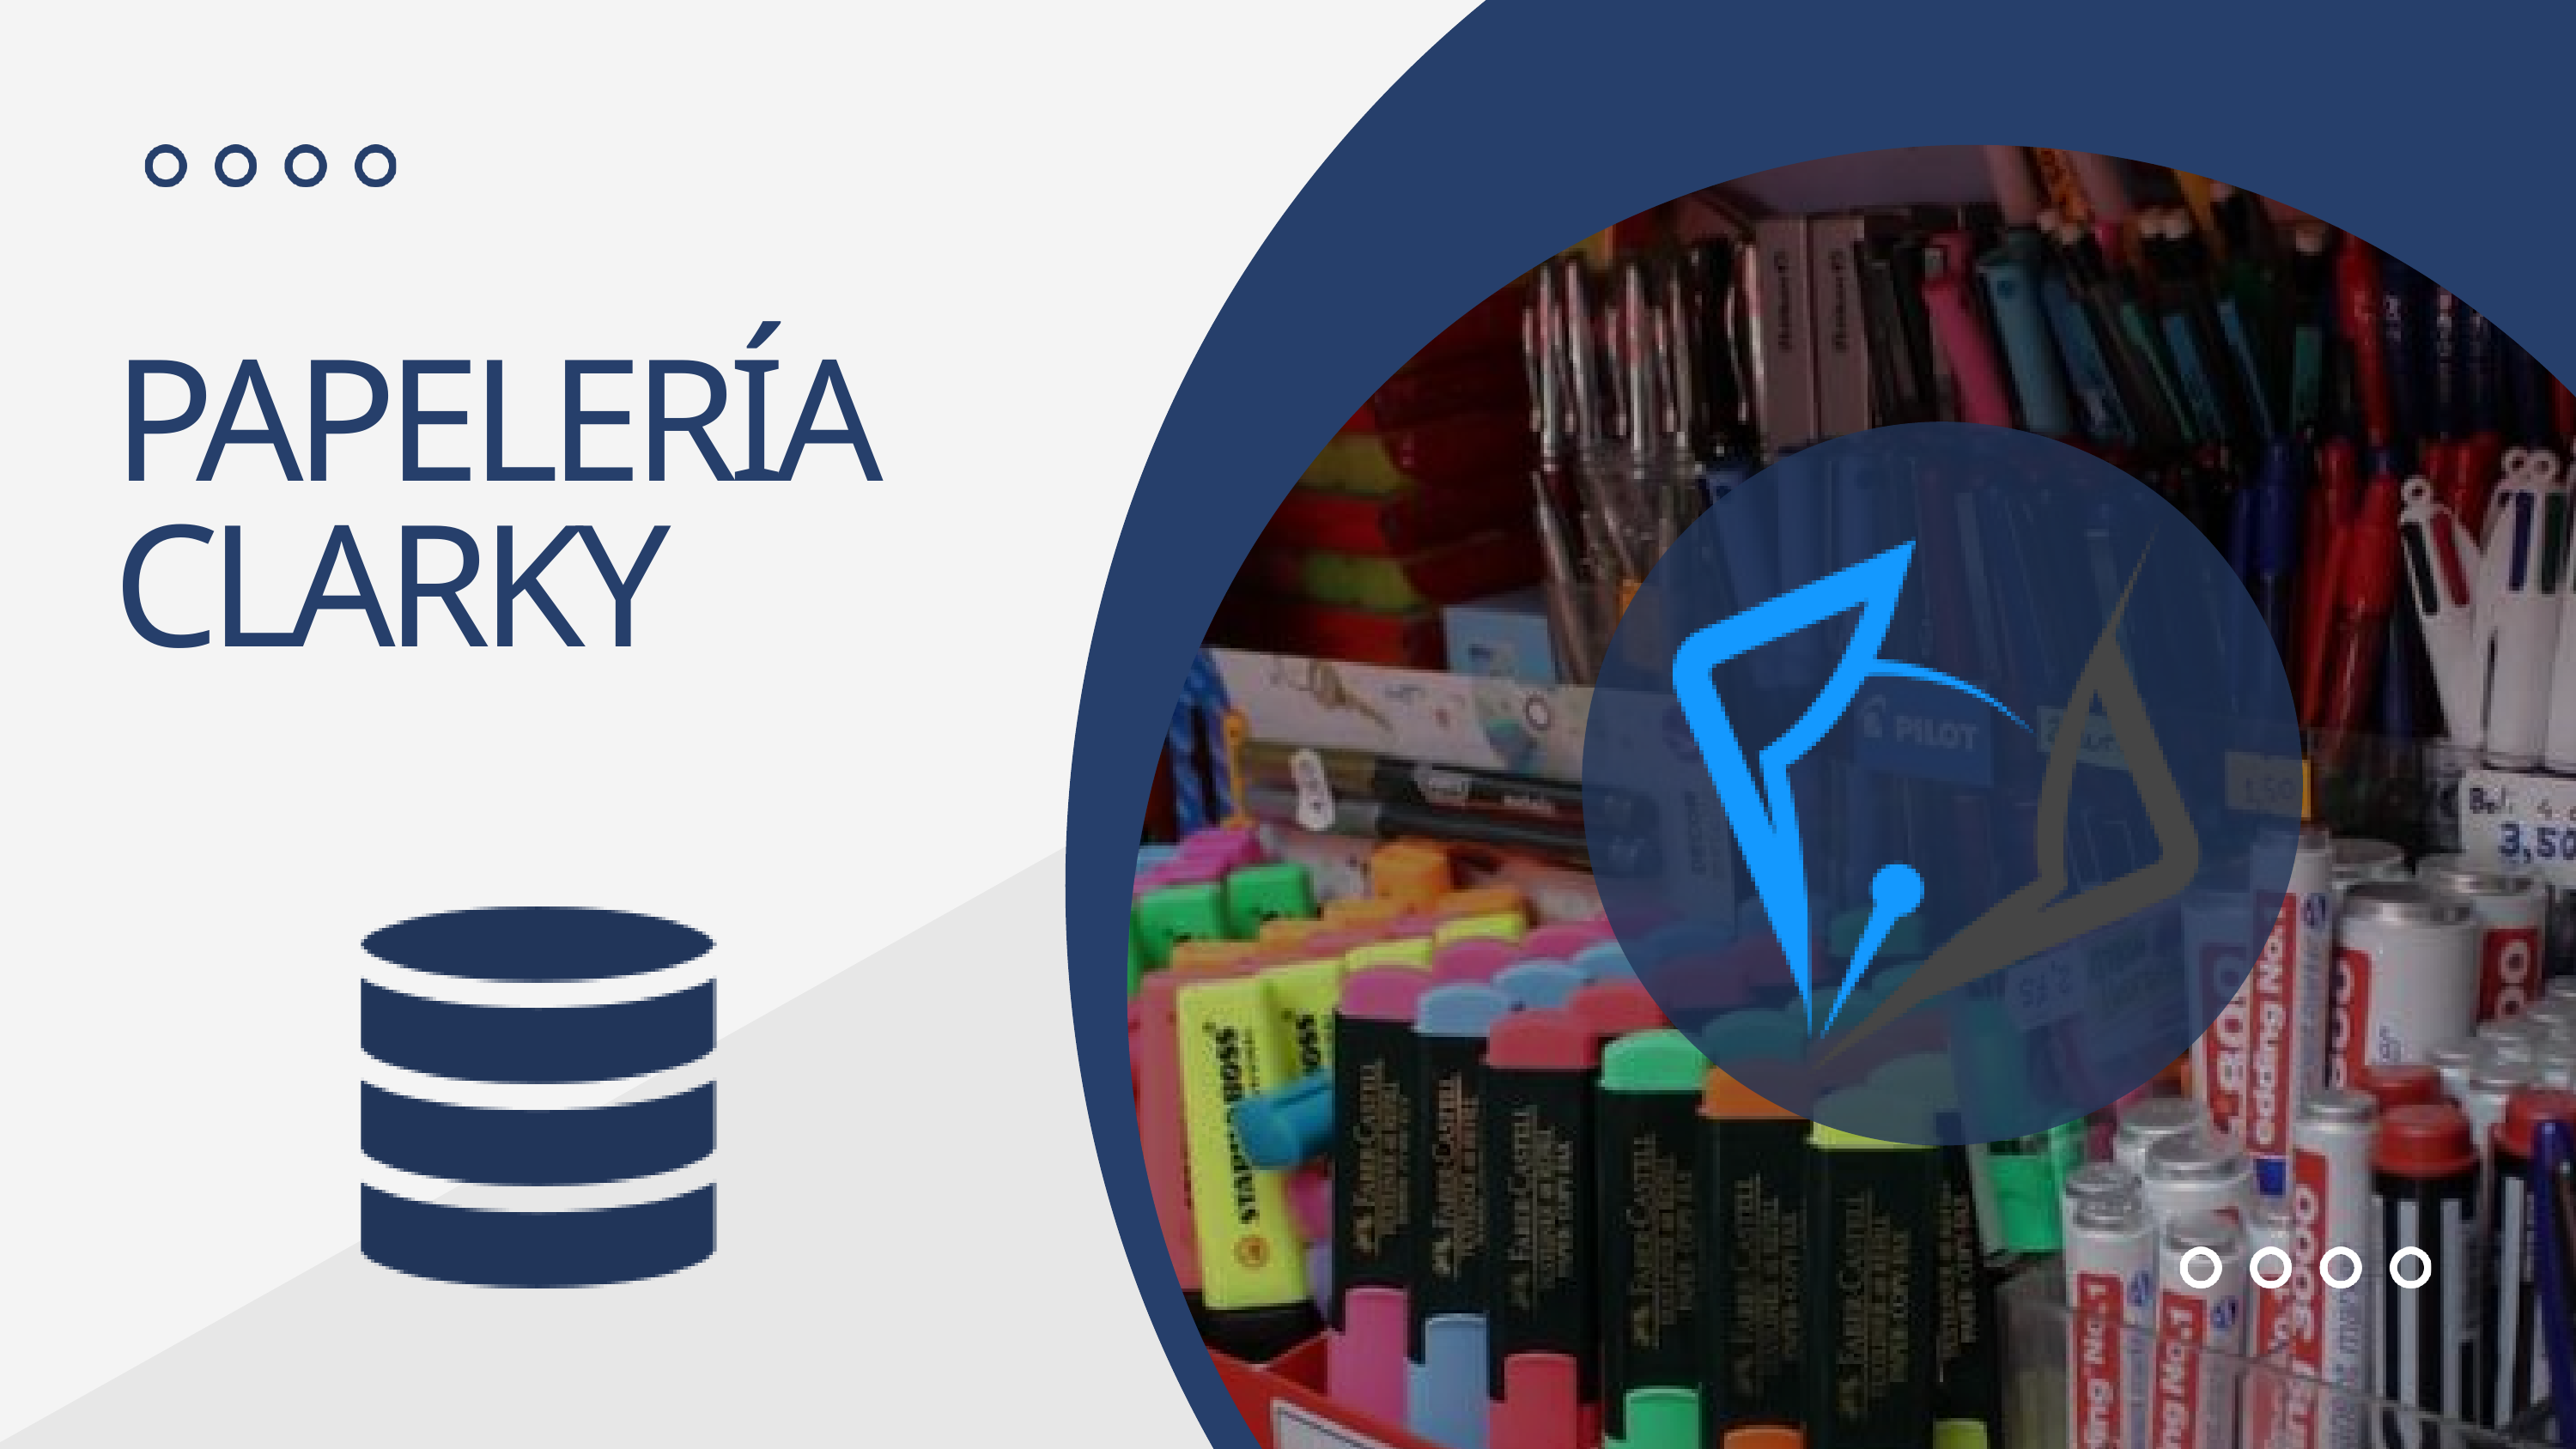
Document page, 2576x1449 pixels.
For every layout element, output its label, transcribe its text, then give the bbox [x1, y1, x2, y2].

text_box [1127, 144, 2576, 1449]
text_box PAPELERÍA CLARKY [112, 349, 1054, 681]
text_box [1580, 421, 2305, 1146]
text_box [361, 906, 717, 1288]
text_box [1060, 0, 2576, 1449]
text_box [144, 144, 397, 187]
text_box [0, 852, 1054, 1449]
